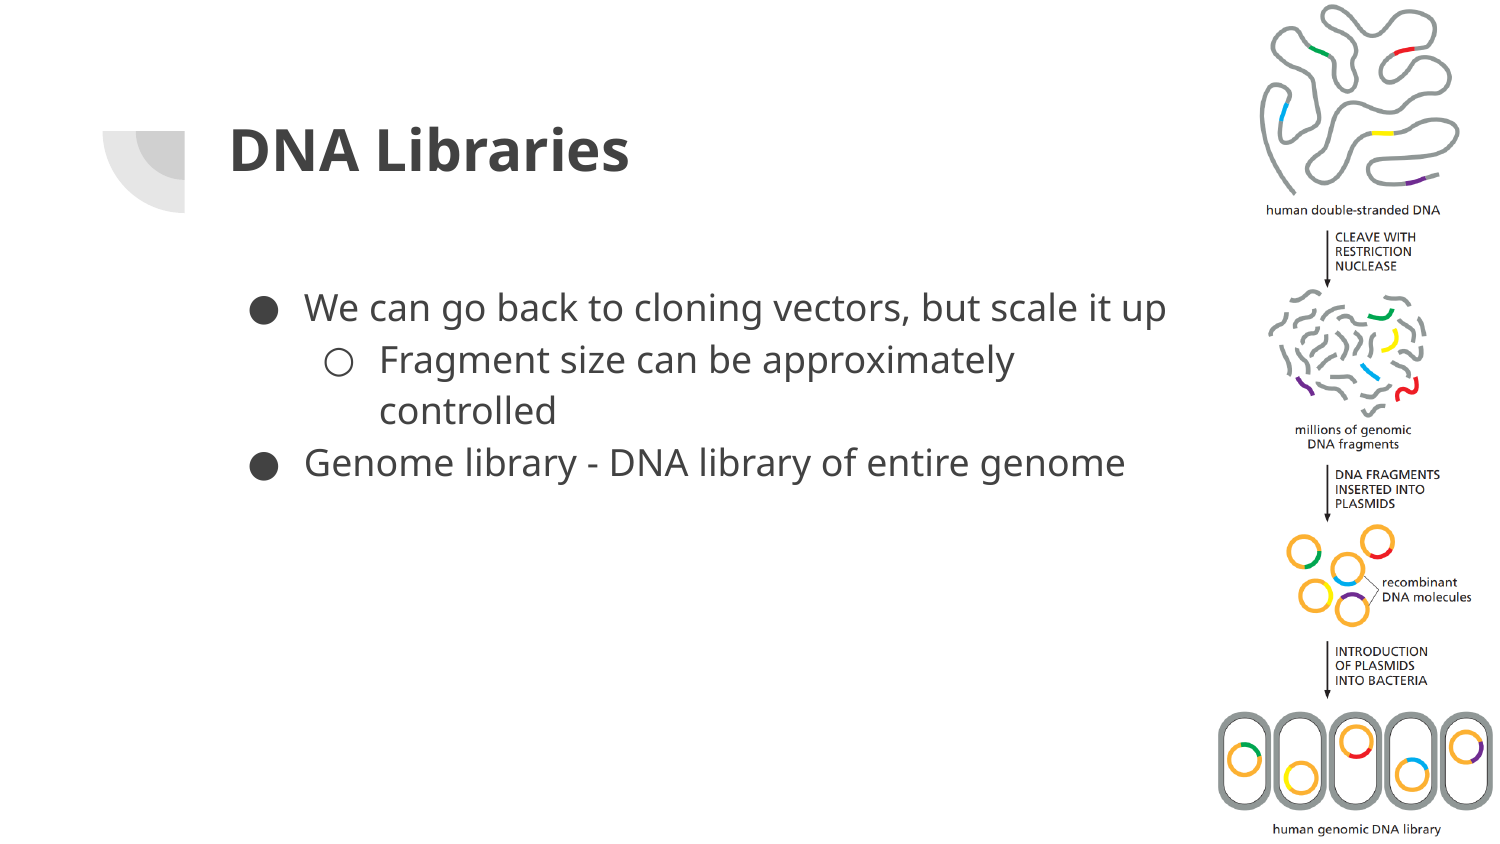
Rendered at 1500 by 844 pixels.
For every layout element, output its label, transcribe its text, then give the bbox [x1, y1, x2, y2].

picture [1210, 0, 1500, 844]
list We can go back to cloning vectors, but scale it up Fragment size can be approximately controlled Genome library - DNA library of entire genome [213, 262, 1205, 744]
title DNA Libraries [213, 98, 1205, 262]
